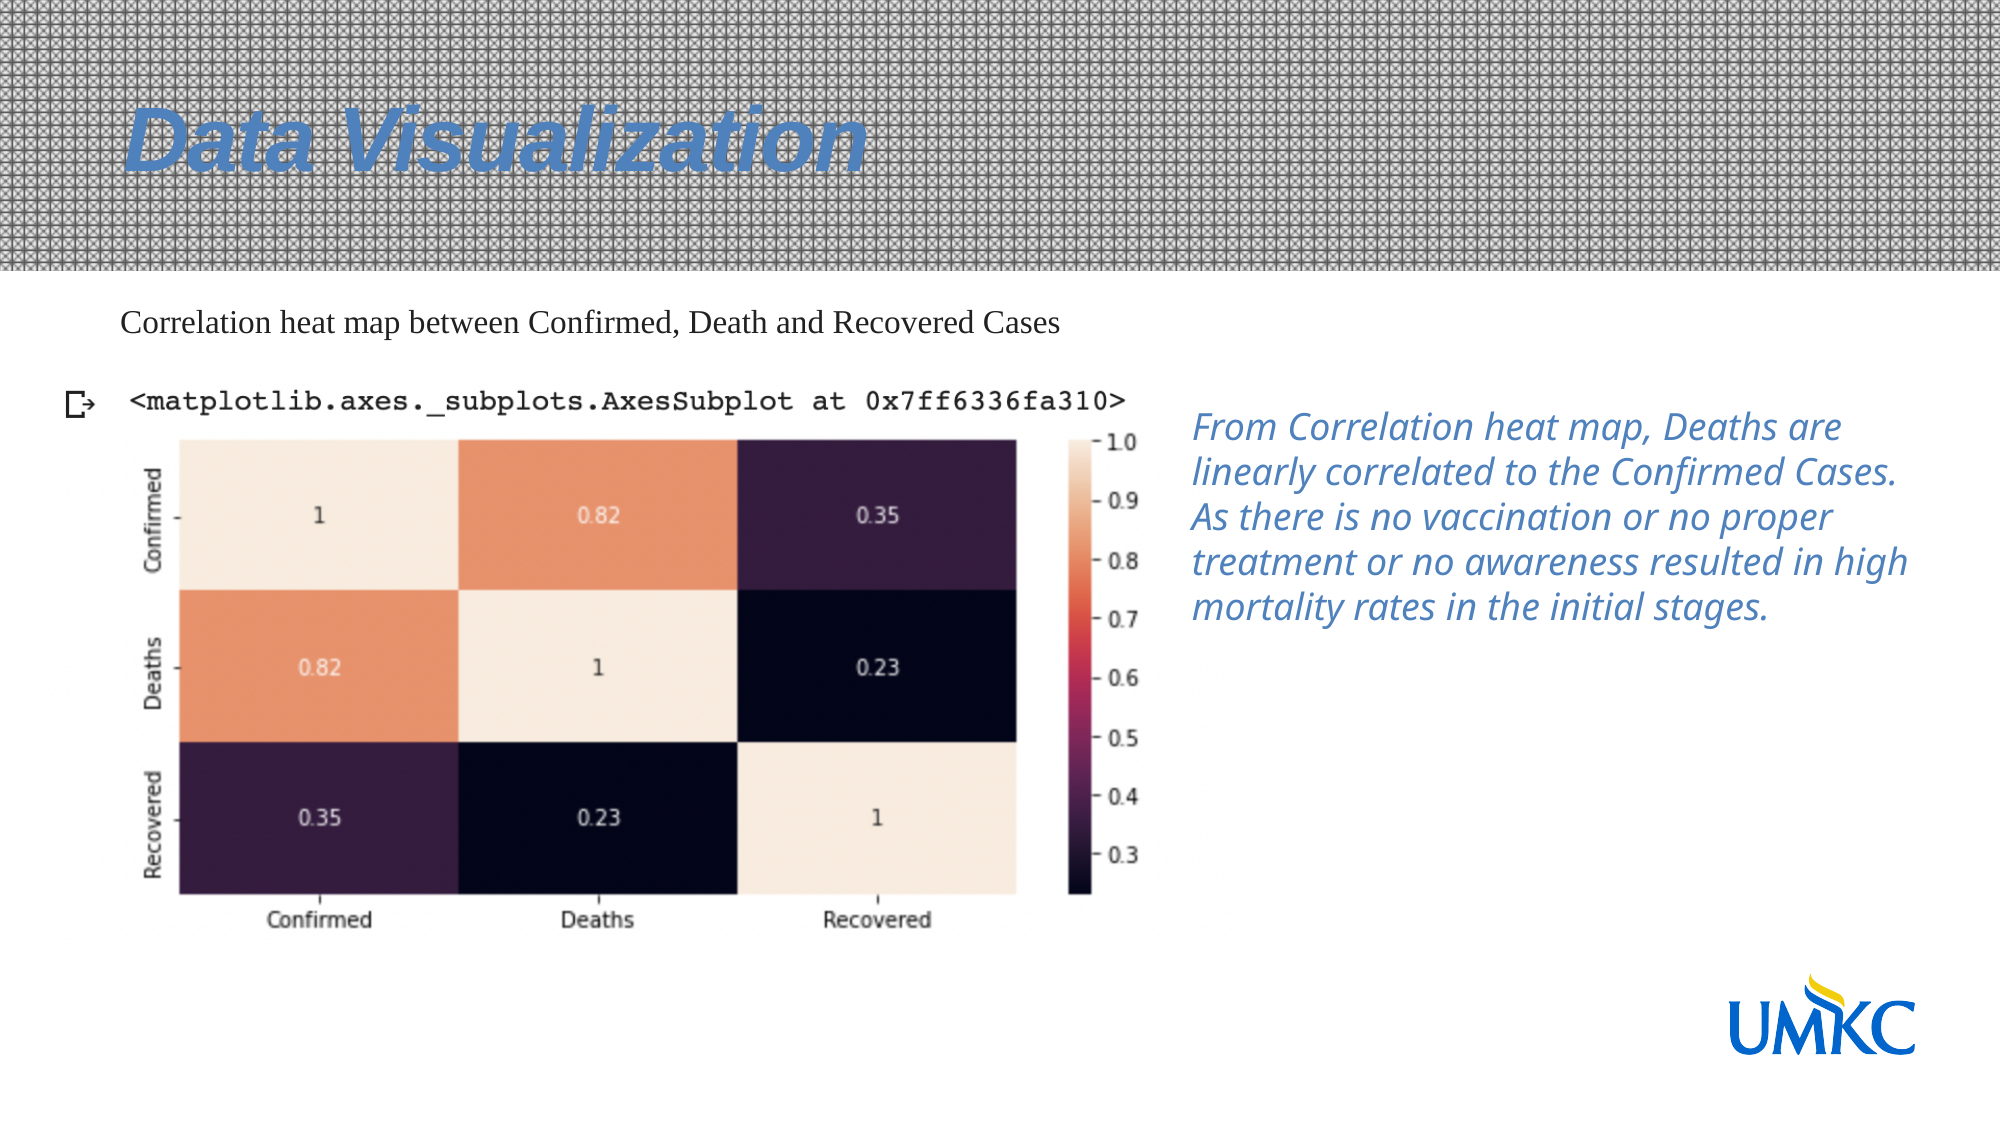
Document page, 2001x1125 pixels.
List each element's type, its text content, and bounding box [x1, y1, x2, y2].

text_box Correlation heat map between Confirmed, Death and Recovered Cases [120, 300, 1063, 341]
picture [1705, 949, 1940, 1079]
picture [0, 0, 2000, 271]
picture [40, 370, 1234, 984]
text_box [50, 50, 1962, 186]
text_box From Correlation heat map, Deaths are linearly correlated to the Confirmed Cases. As there is no vaccination or no proper treatment or no awareness resulted in high mortality rates in the initial stages. [1234, 395, 1932, 636]
text_box Data Visualization [123, 79, 871, 190]
